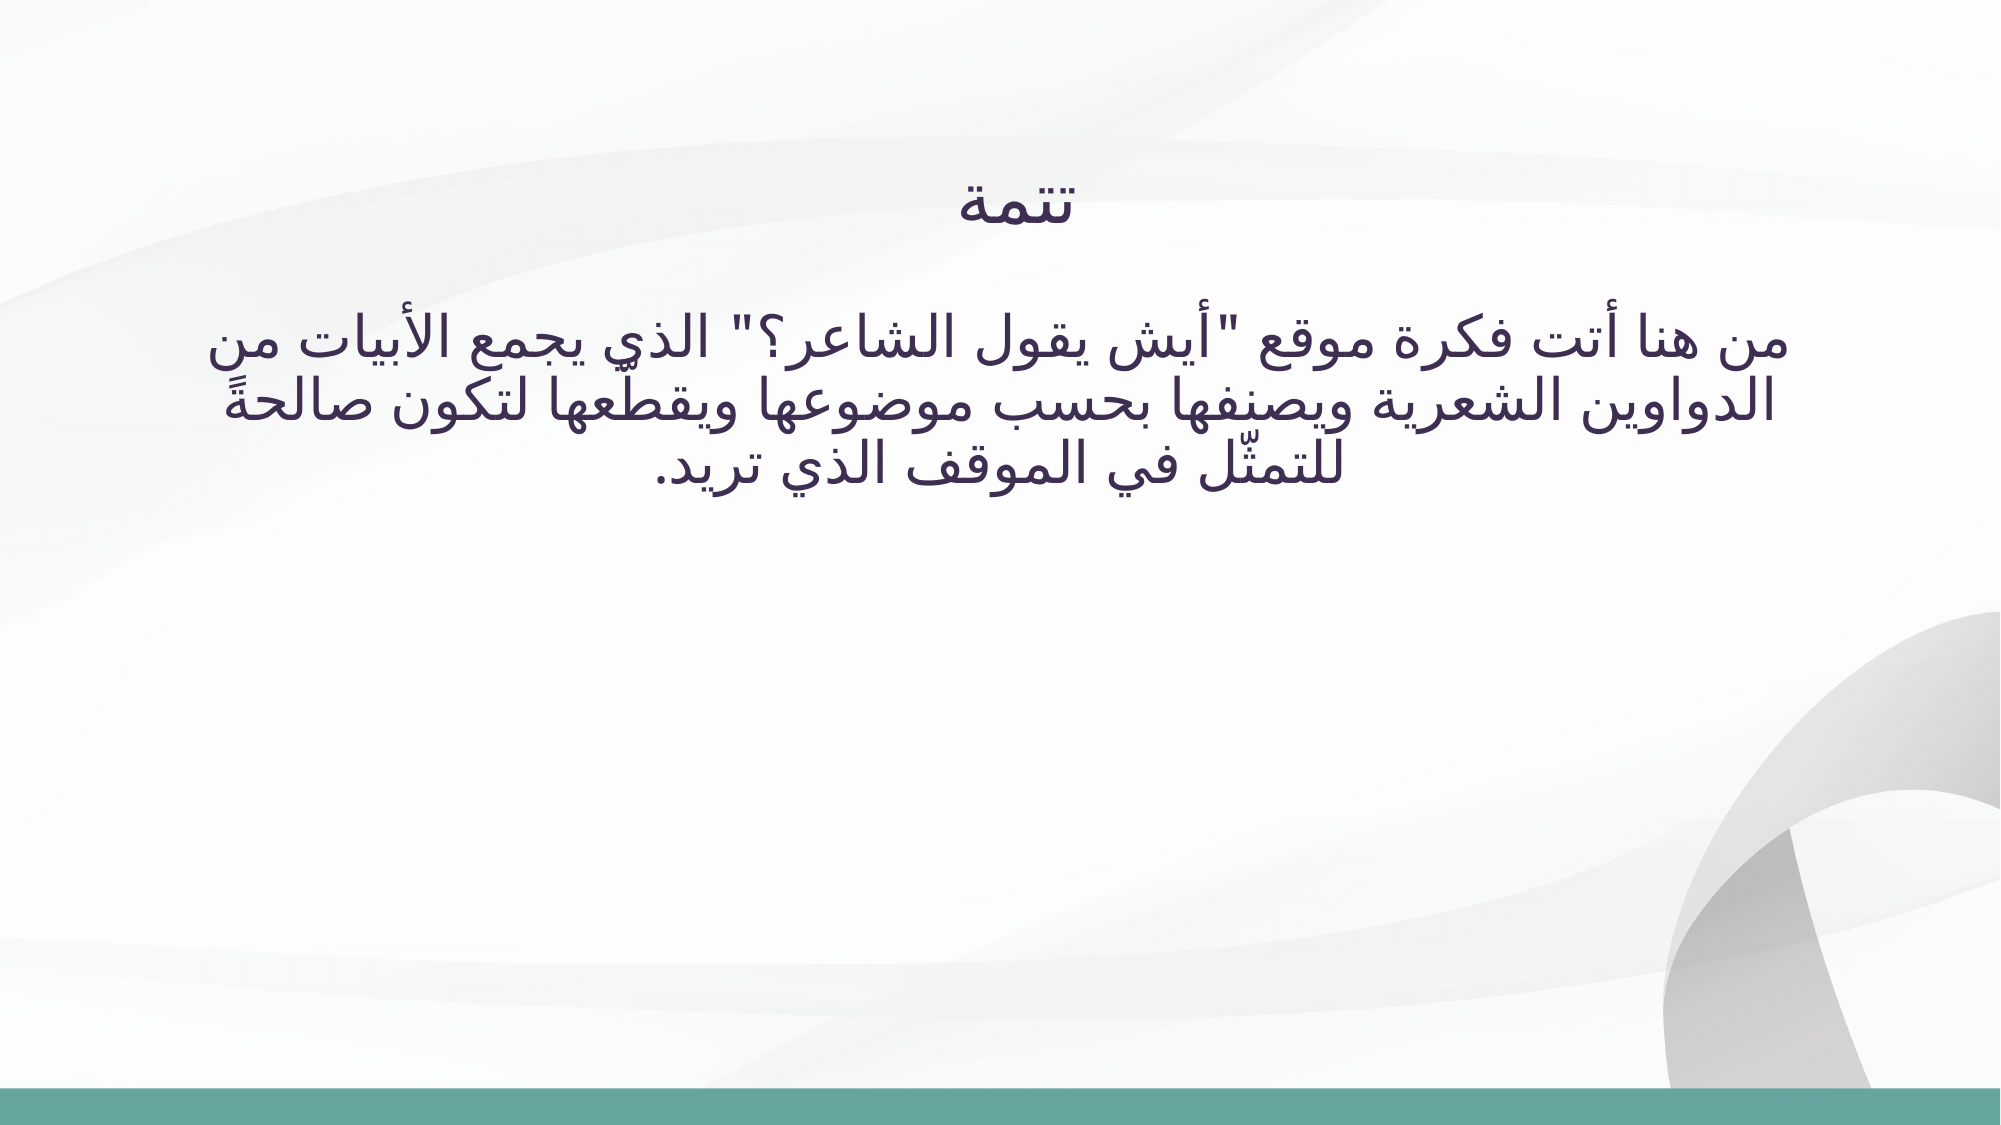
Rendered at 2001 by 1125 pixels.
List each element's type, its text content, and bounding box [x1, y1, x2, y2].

picture [0, 0, 2001, 1125]
list من هنا أتت فكرة موقع "أيش يقول الشاعر؟" الذي يجمع الأبيات من الدواوين الشعرية ويصنفها بحسب موضوعها ويقطّعها لتكون صالحةً للتمثّل في الموقف الذي تريد. [137, 299, 1863, 1014]
title تتمة [154, 154, 1880, 248]
